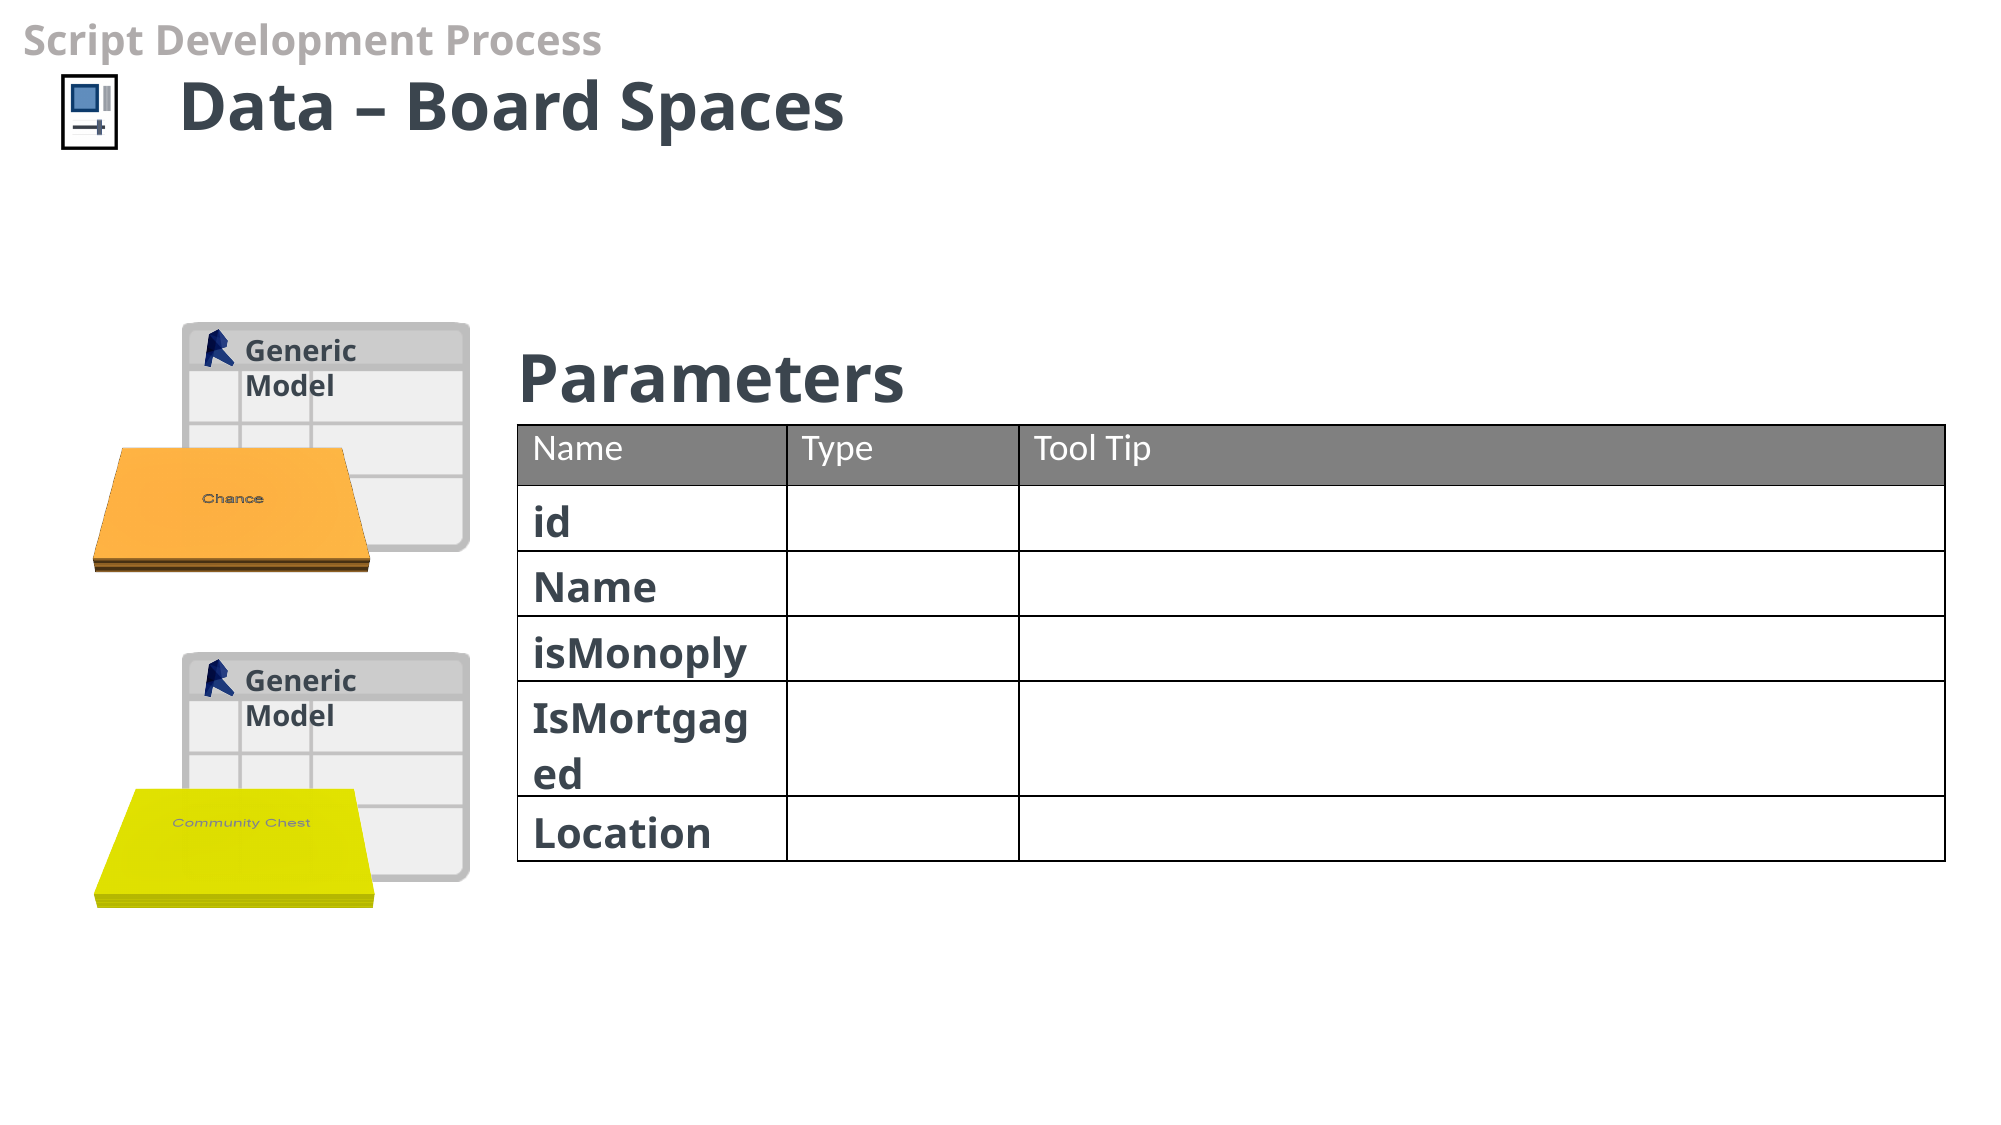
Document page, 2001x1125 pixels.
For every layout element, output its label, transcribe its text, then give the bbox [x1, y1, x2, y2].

table_header Name [518, 426, 786, 485]
table_cell Location [518, 797, 786, 860]
table_cell id [518, 486, 786, 550]
table_cell [788, 617, 1018, 680]
table_cell [788, 797, 1018, 860]
table_cell Name [518, 552, 786, 615]
picture [61, 74, 118, 150]
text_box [90, 652, 470, 910]
table_cell isMonoply [518, 617, 786, 680]
table_header Type [788, 426, 1018, 485]
table_cell [1020, 797, 1944, 860]
table_cell [788, 552, 1018, 615]
table_header Tool Tip [1020, 426, 1944, 485]
table_cell [1020, 552, 1944, 615]
table_cell [1020, 486, 1944, 550]
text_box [90, 322, 470, 575]
table_cell [788, 486, 1018, 550]
table_cell [1020, 617, 1944, 680]
text_box Script Development Process Data – Board Spaces [8, 6, 1101, 152]
text_box Parameters [502, 328, 1504, 424]
table_cell [788, 682, 1018, 795]
table_cell IsMortgaged [518, 682, 786, 795]
table_cell [1020, 682, 1944, 795]
